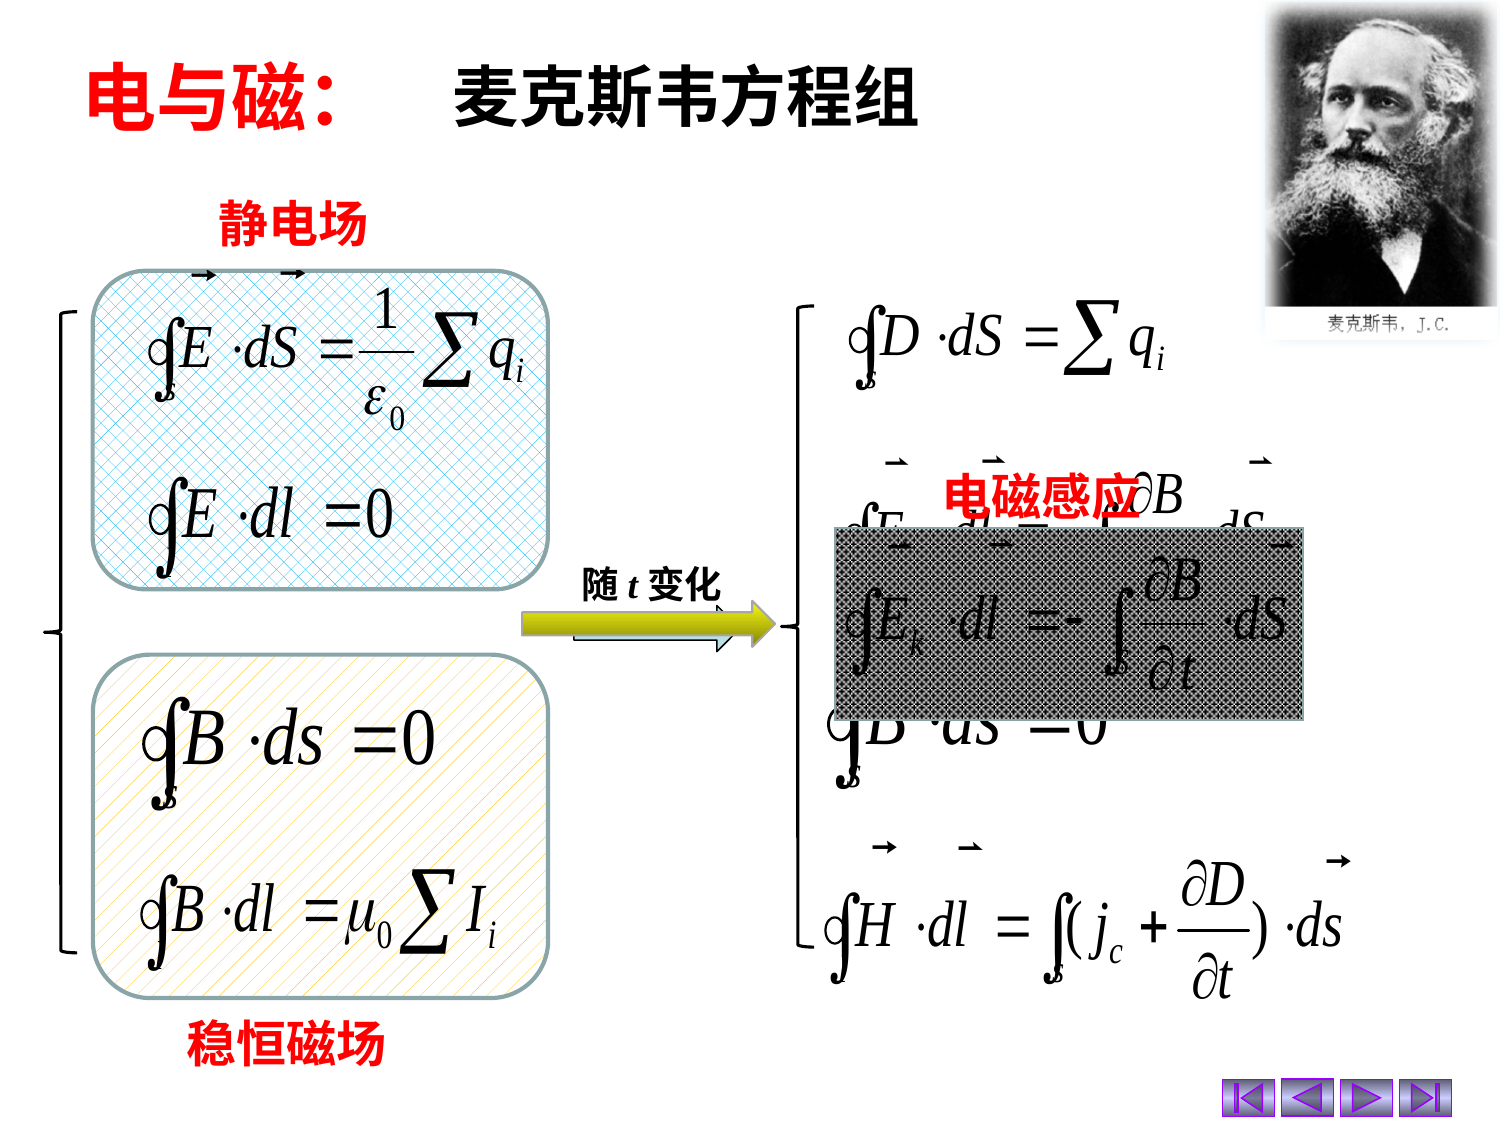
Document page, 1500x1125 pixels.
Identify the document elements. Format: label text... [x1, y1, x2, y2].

text_box 静电场 [203, 185, 423, 260]
text_box [781, 305, 815, 947]
text_box [90, 269, 138, 590]
text_box 电与磁： [66, 42, 829, 148]
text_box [837, 283, 1181, 402]
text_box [813, 651, 1118, 804]
text_box 麦克斯韦方程组 [829, 47, 989, 143]
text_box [813, 831, 1358, 1013]
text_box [129, 850, 512, 984]
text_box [137, 270, 540, 444]
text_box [834, 446, 1280, 528]
text_box [90, 652, 551, 1001]
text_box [835, 528, 1303, 719]
text_box [522, 603, 776, 647]
text_box [573, 636, 733, 652]
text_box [137, 452, 404, 593]
text_box [44, 311, 78, 953]
text_box 随t变化 [566, 553, 755, 614]
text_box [128, 669, 447, 826]
text_box [405, 297, 550, 592]
picture [1264, 1, 1498, 341]
text_box 稳恒磁场 [172, 1005, 510, 1080]
